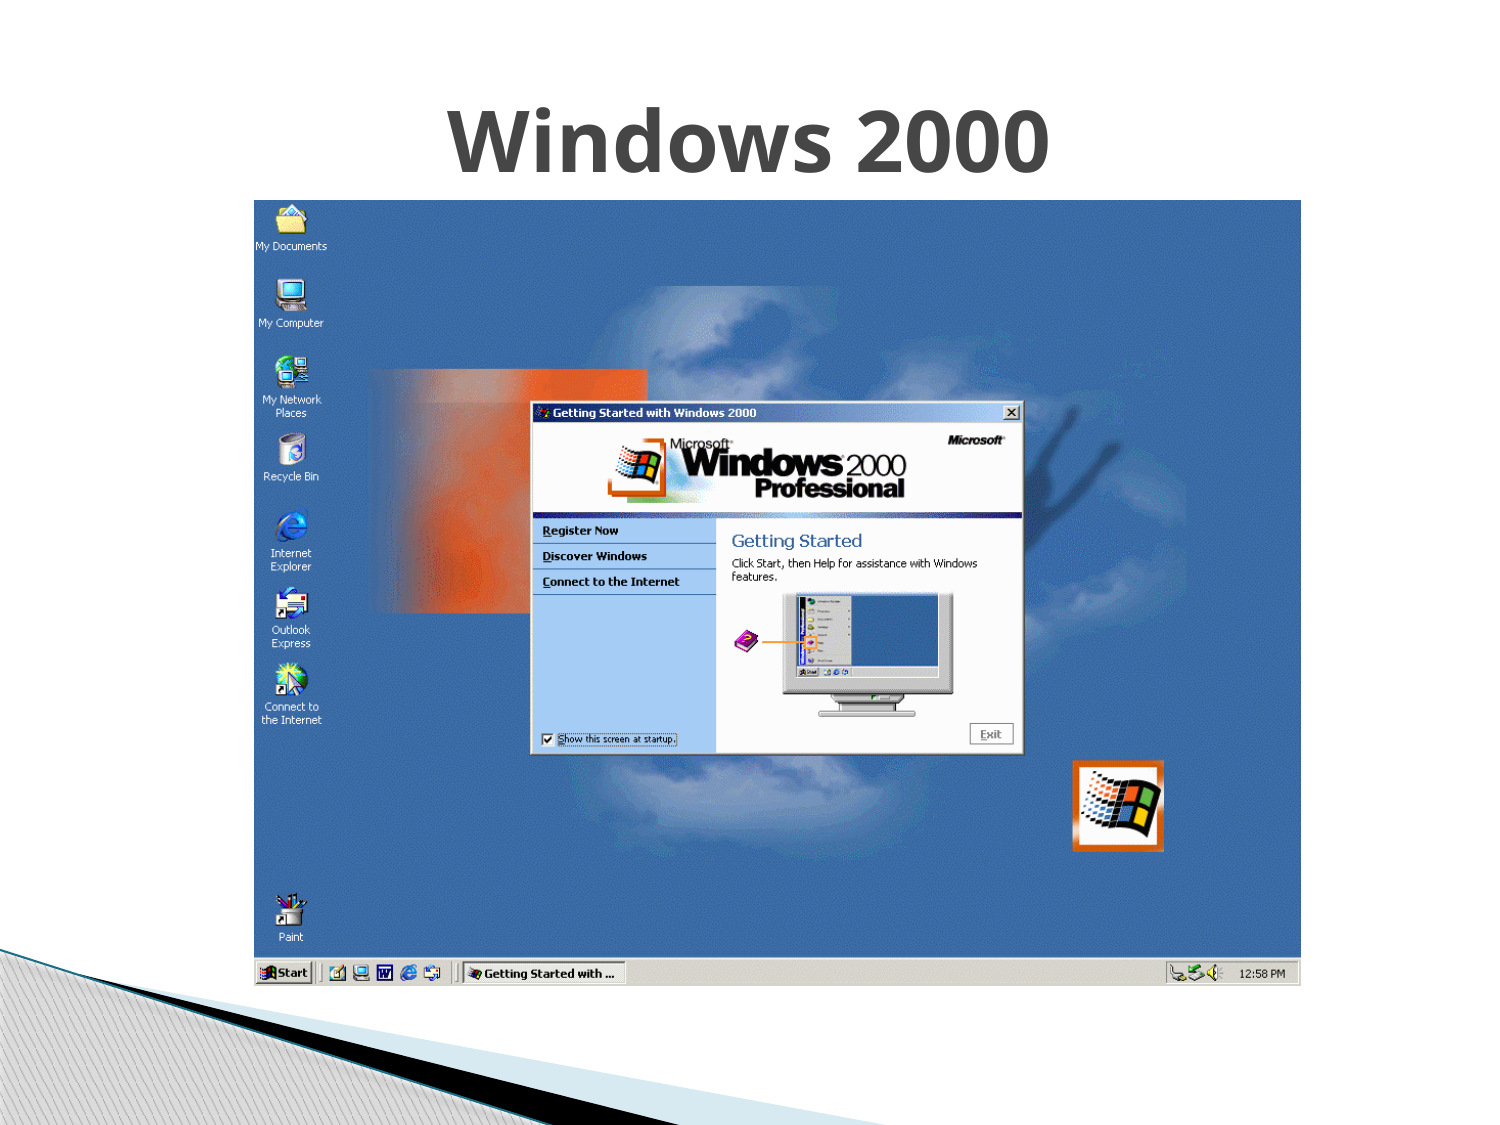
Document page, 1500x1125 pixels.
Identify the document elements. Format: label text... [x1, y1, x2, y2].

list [254, 200, 1301, 986]
title Windows 2000 [75, 45, 1425, 233]
